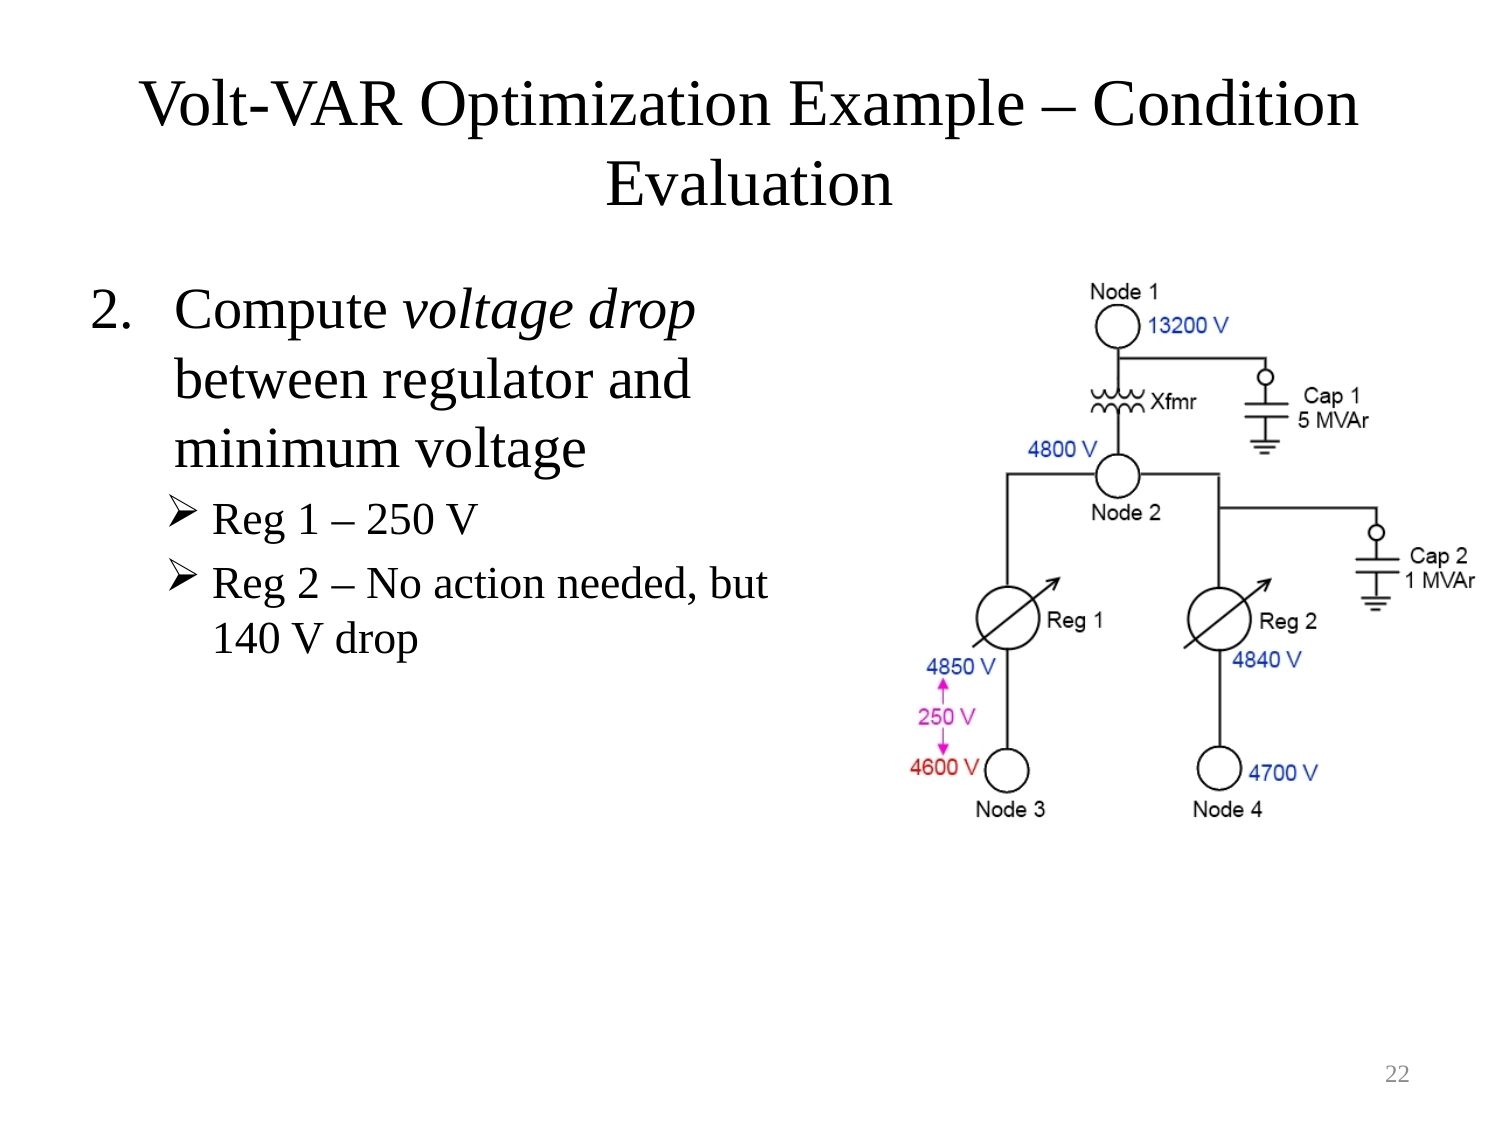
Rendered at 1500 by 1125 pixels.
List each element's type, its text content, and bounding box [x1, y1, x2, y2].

picture [820, 269, 1488, 838]
list Compute voltage drop between regulator and minimum voltage Reg 1 – 250 V Reg 2 – No action needed, but 140 V drop [75, 262, 820, 1005]
slide_number 22 [1074, 1042, 1425, 1103]
title Volt-VAR Optimization Example – Condition Evaluation [75, 45, 1425, 233]
